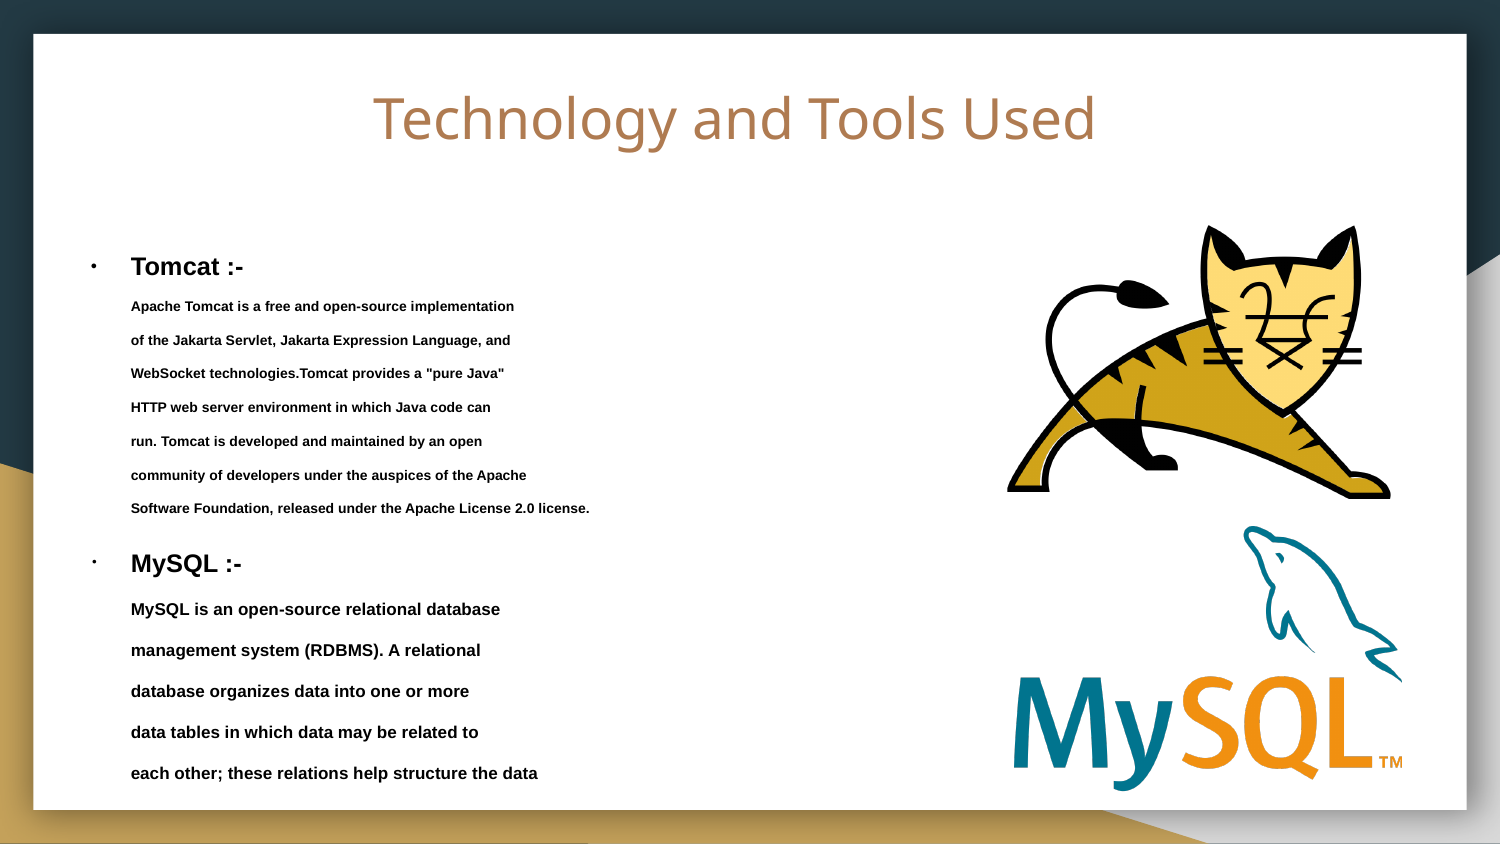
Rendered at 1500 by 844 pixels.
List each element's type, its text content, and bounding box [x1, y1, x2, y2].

picture [1013, 526, 1411, 792]
list Tomcat :- Apache Tomcat is a free and open-source implementation of the Jakarta Servlet, Jakarta Expression Language, and WebSocket technologies.Tomcat provides a "pure Java" HTTP web server environment in which Java code can run. Tomcat is developed and maintained by an open community of developers under the auspices of the Apache Software Foundation, released under the Apache License 2.0 license. MySQL :- MySQL is an open-source relational database management system (RDBMS). A relational database organizes data into one or more data tables in which data may be related to each other; these relations help structure the data [46, 204, 1453, 807]
title Technology and Tools Used Technologies and Tools Used [120, 67, 1352, 204]
picture [1004, 224, 1393, 499]
